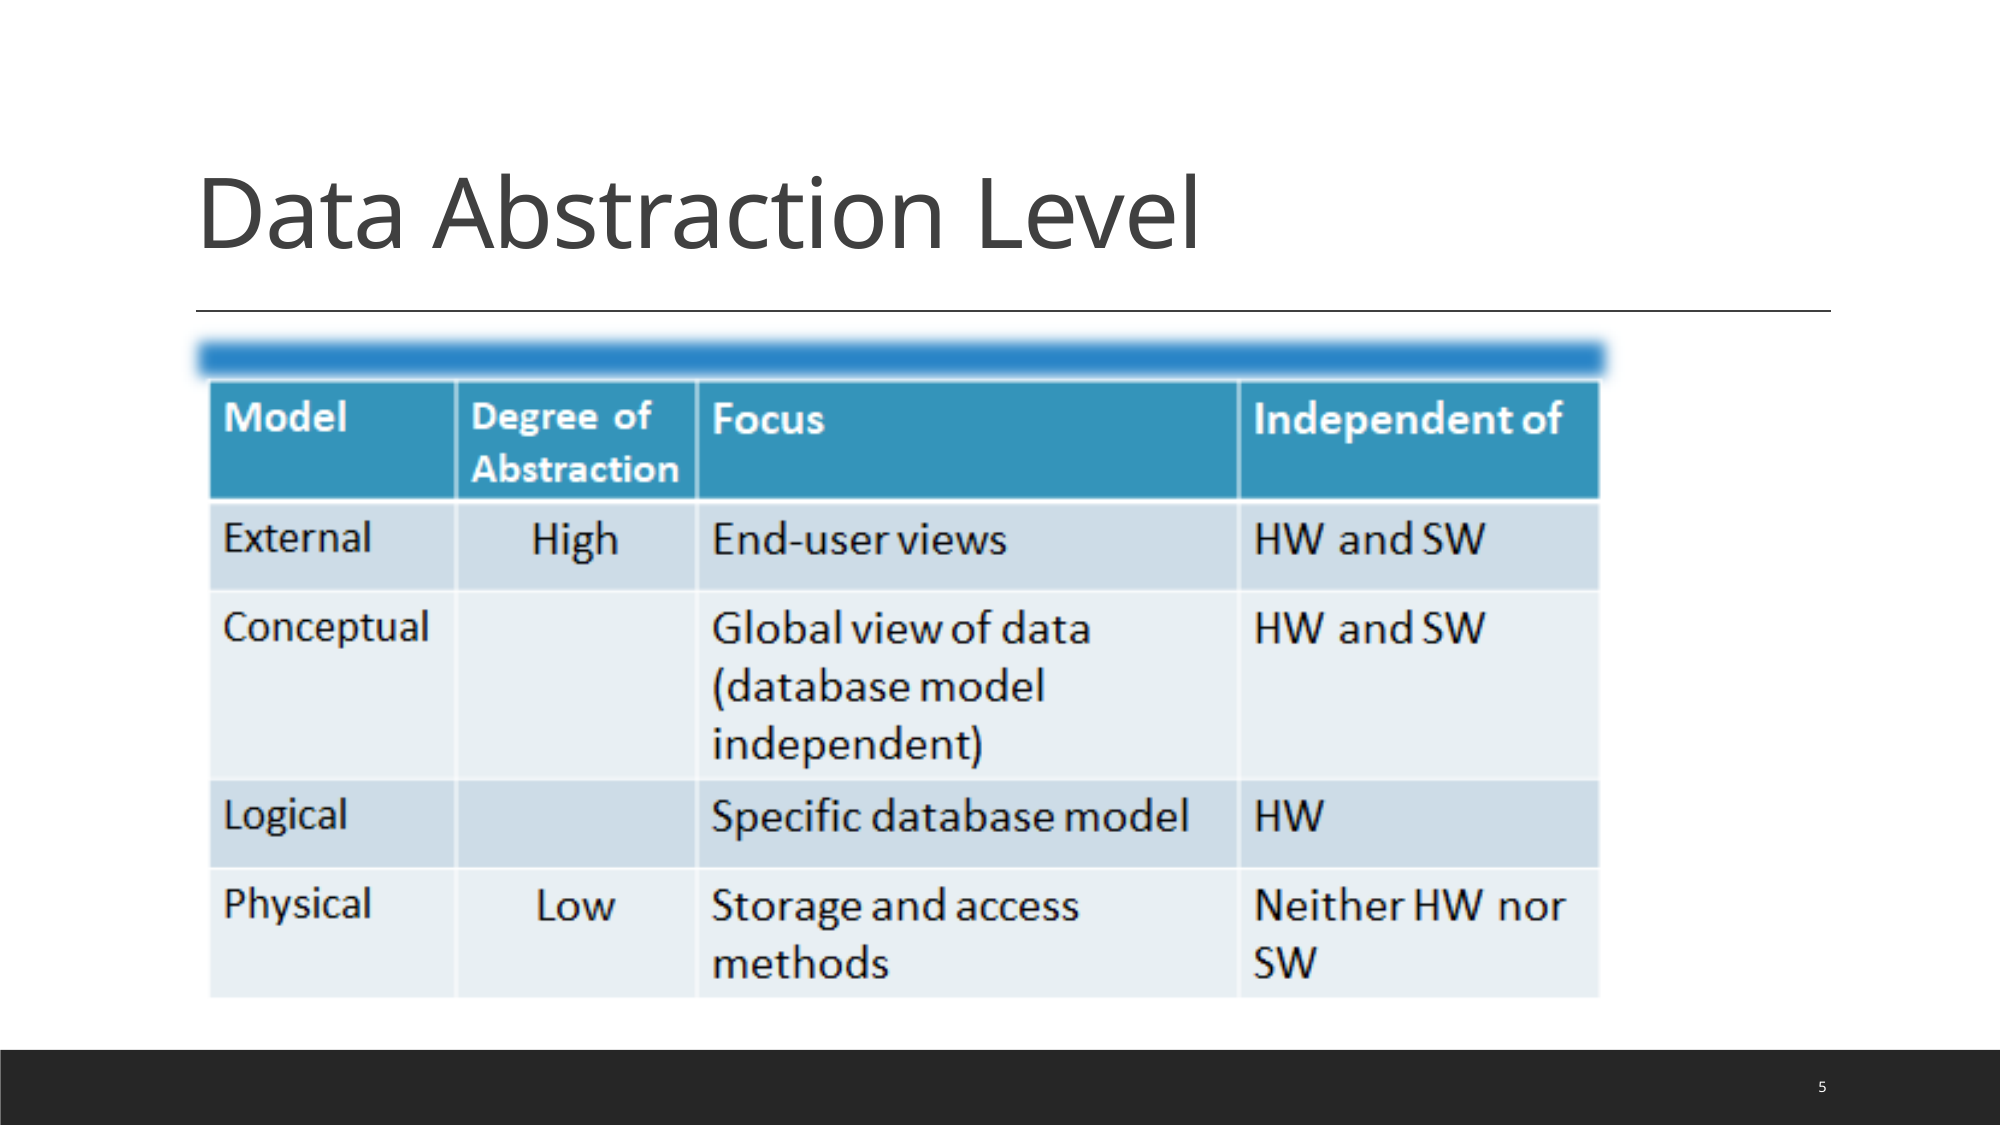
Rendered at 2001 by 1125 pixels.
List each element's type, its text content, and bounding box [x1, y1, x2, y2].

title Data Abstraction Level [180, 47, 1830, 285]
slide_number 5 [1803, 1057, 1932, 1118]
picture [179, 319, 1625, 1036]
